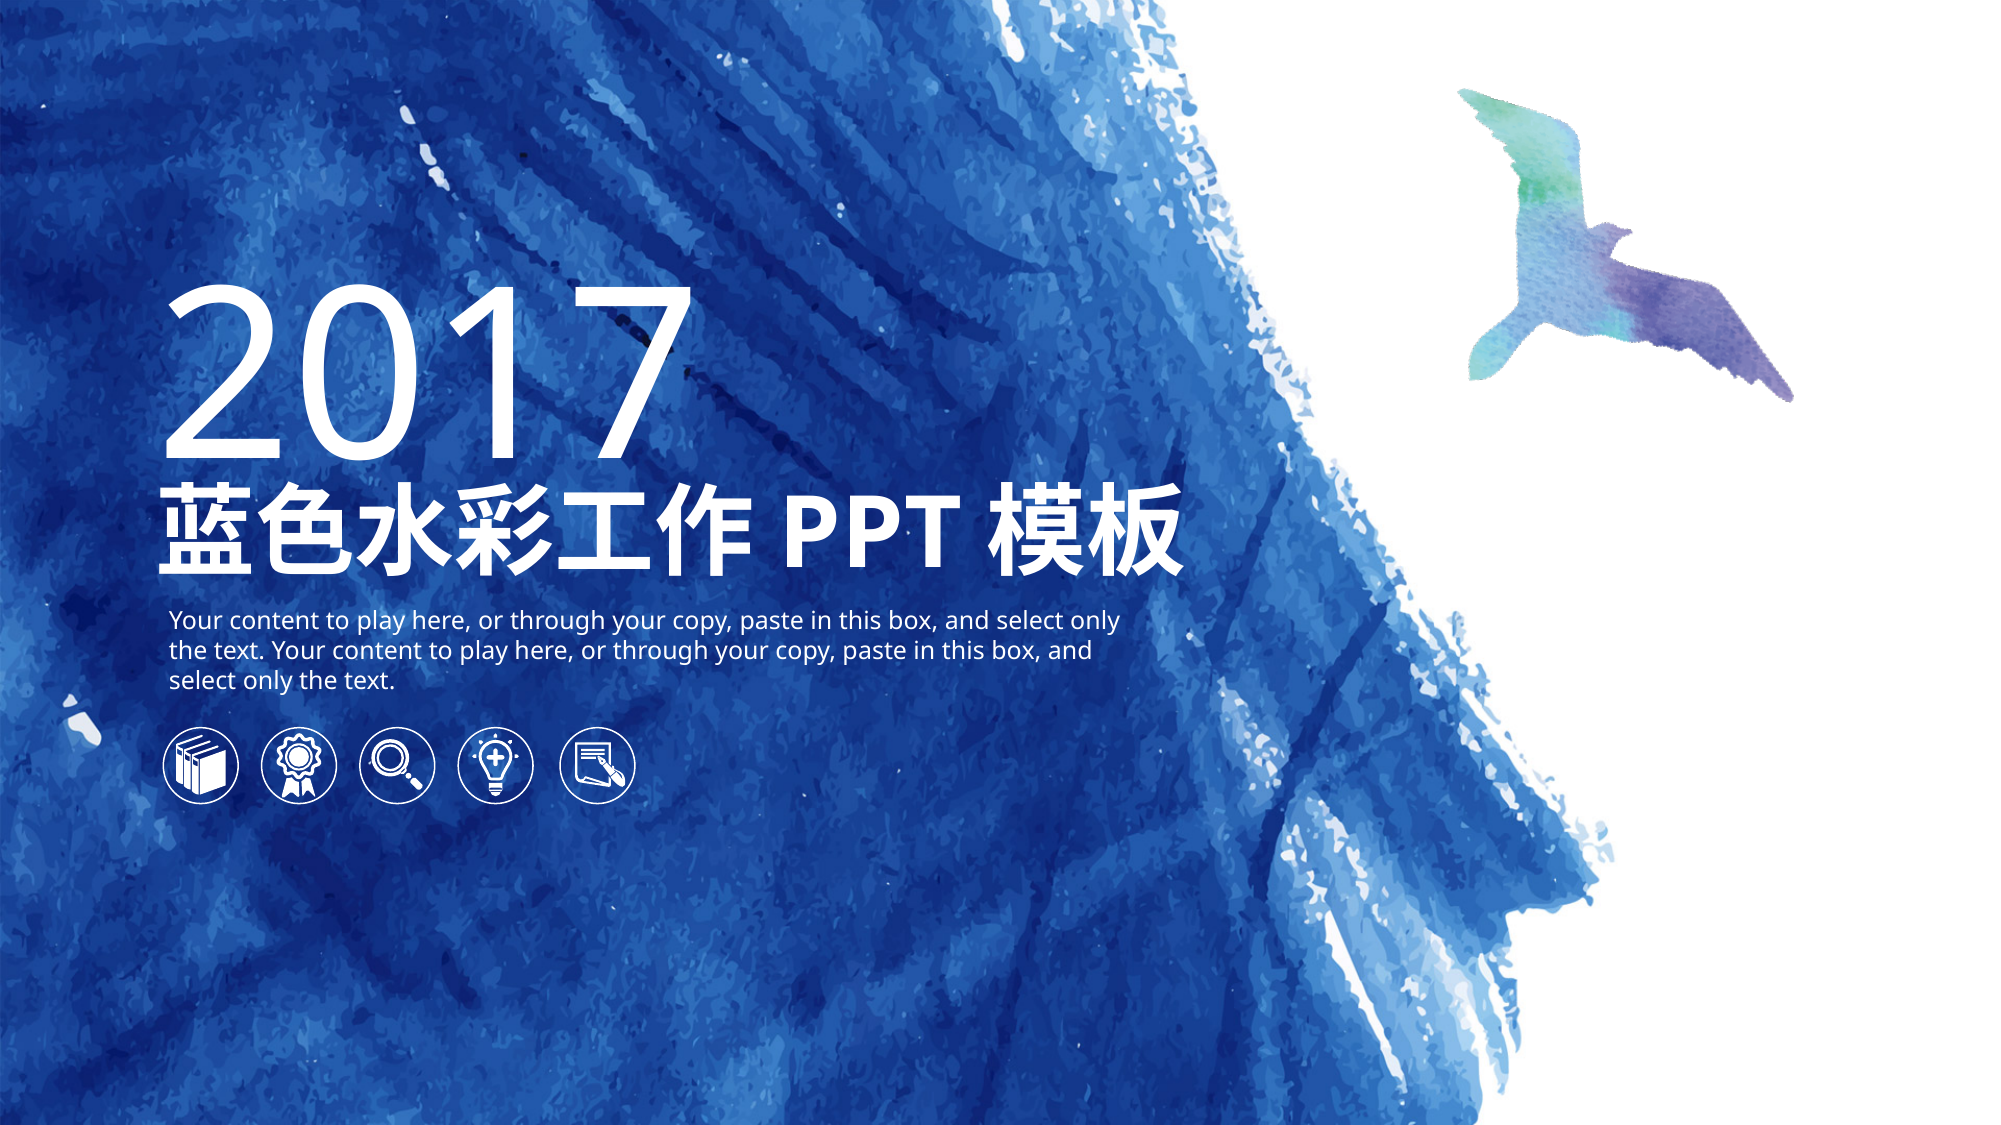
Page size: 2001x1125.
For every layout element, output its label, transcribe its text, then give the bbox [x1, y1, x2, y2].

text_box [162, 726, 239, 805]
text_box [359, 726, 436, 805]
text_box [559, 726, 636, 805]
text_box 蓝色水彩工作PPT模板 [140, 471, 1286, 583]
text_box 2017 [140, 254, 742, 472]
text_box Your content to play here, or through your copy, paste in this box, and select only the text. Your content to play here, or through your copy, paste in this box, and select only the text. [154, 596, 1144, 702]
picture [0, 0, 2001, 1125]
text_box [260, 726, 338, 805]
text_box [457, 726, 534, 805]
